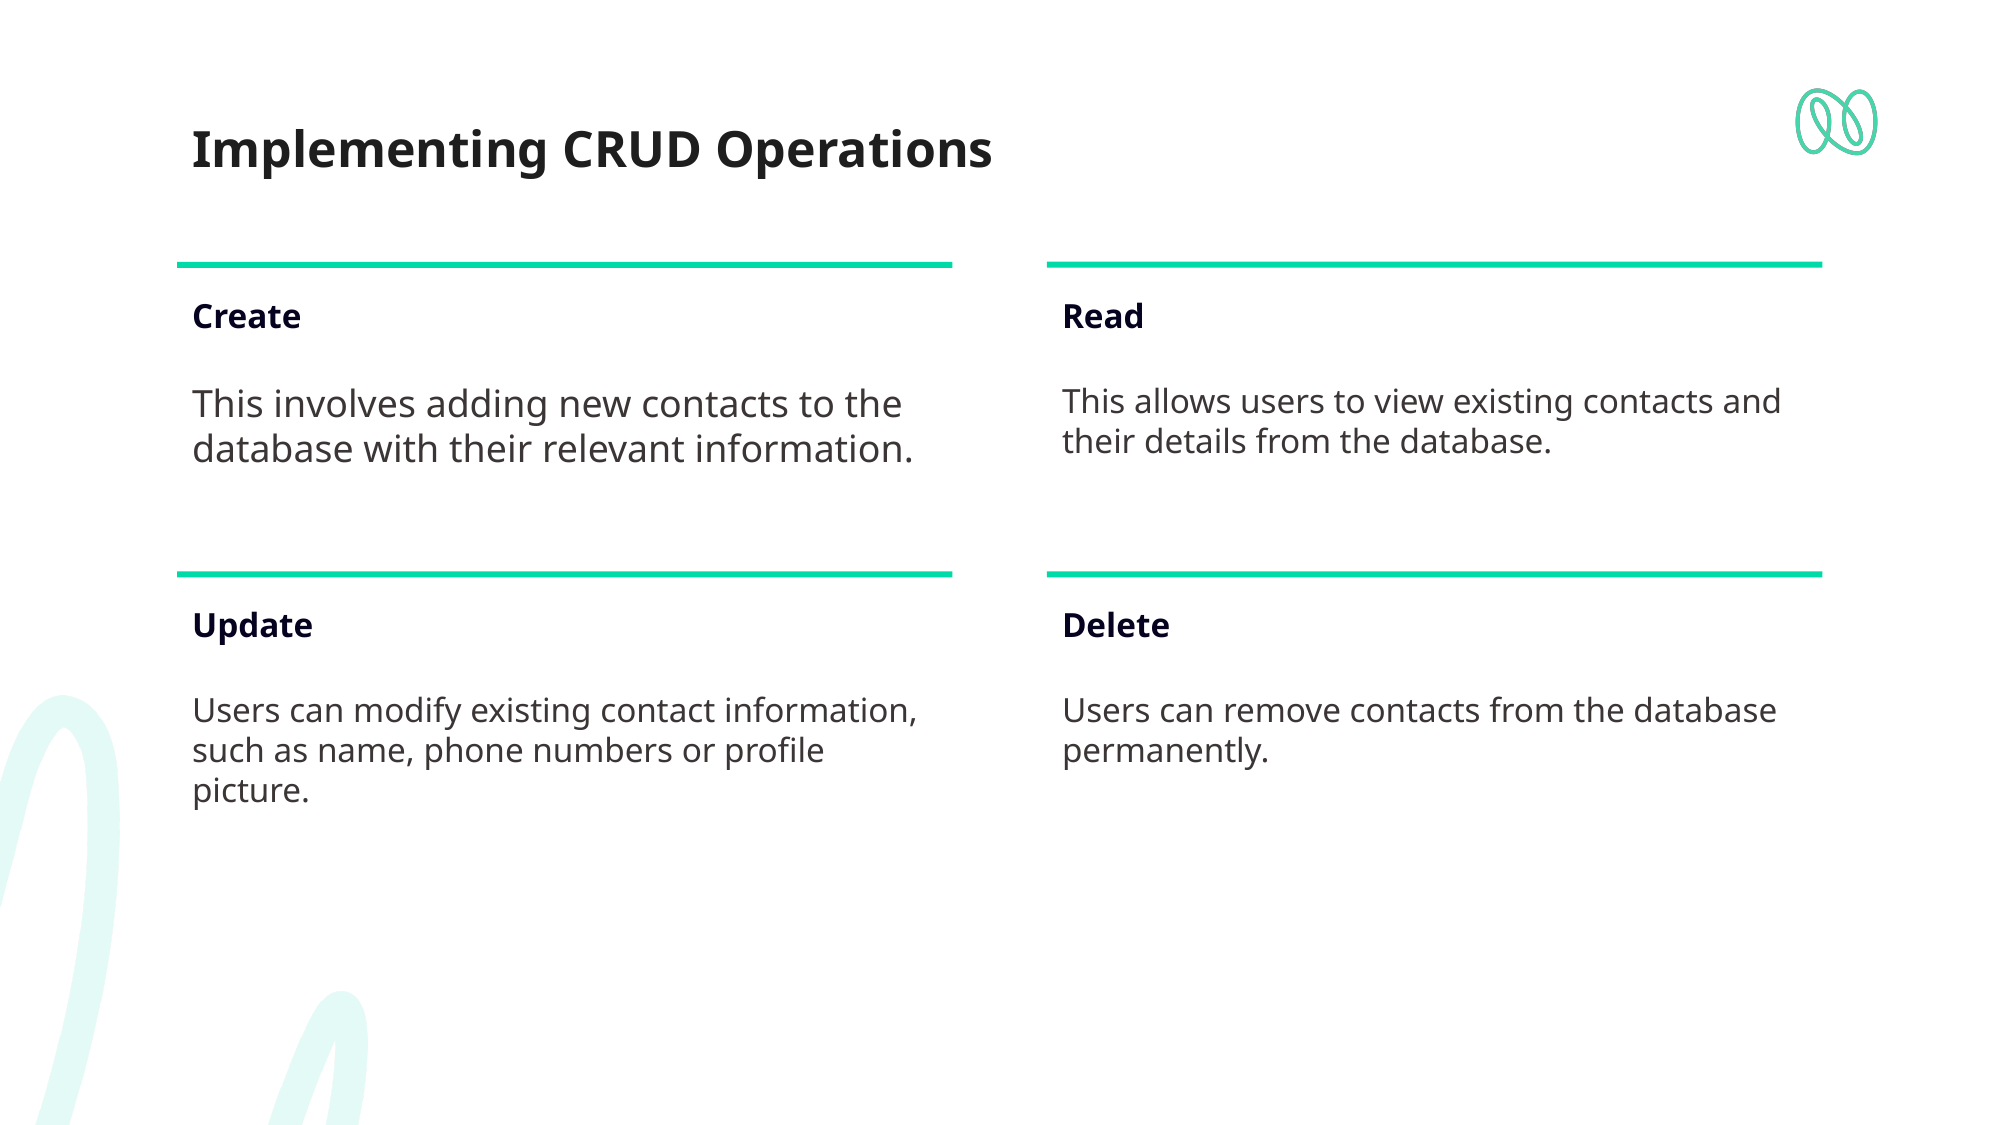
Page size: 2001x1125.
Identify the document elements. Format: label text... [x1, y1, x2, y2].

list Read [1047, 283, 1823, 344]
list Users can modify existing contact information, such as name, phone numbers or profile picture. [177, 677, 953, 779]
list Update [177, 592, 953, 653]
list Users can remove contacts from the database permanently. [1047, 677, 1823, 830]
title Implementing CRUD Operations [177, 106, 1359, 247]
list This allows users to view existing contacts and their details from the database. [1047, 368, 1823, 520]
list Delete [1047, 592, 1823, 653]
list Create [177, 283, 953, 344]
list This involves adding new contacts to the database with their relevant information. [177, 368, 953, 531]
picture [1772, 62, 1906, 180]
